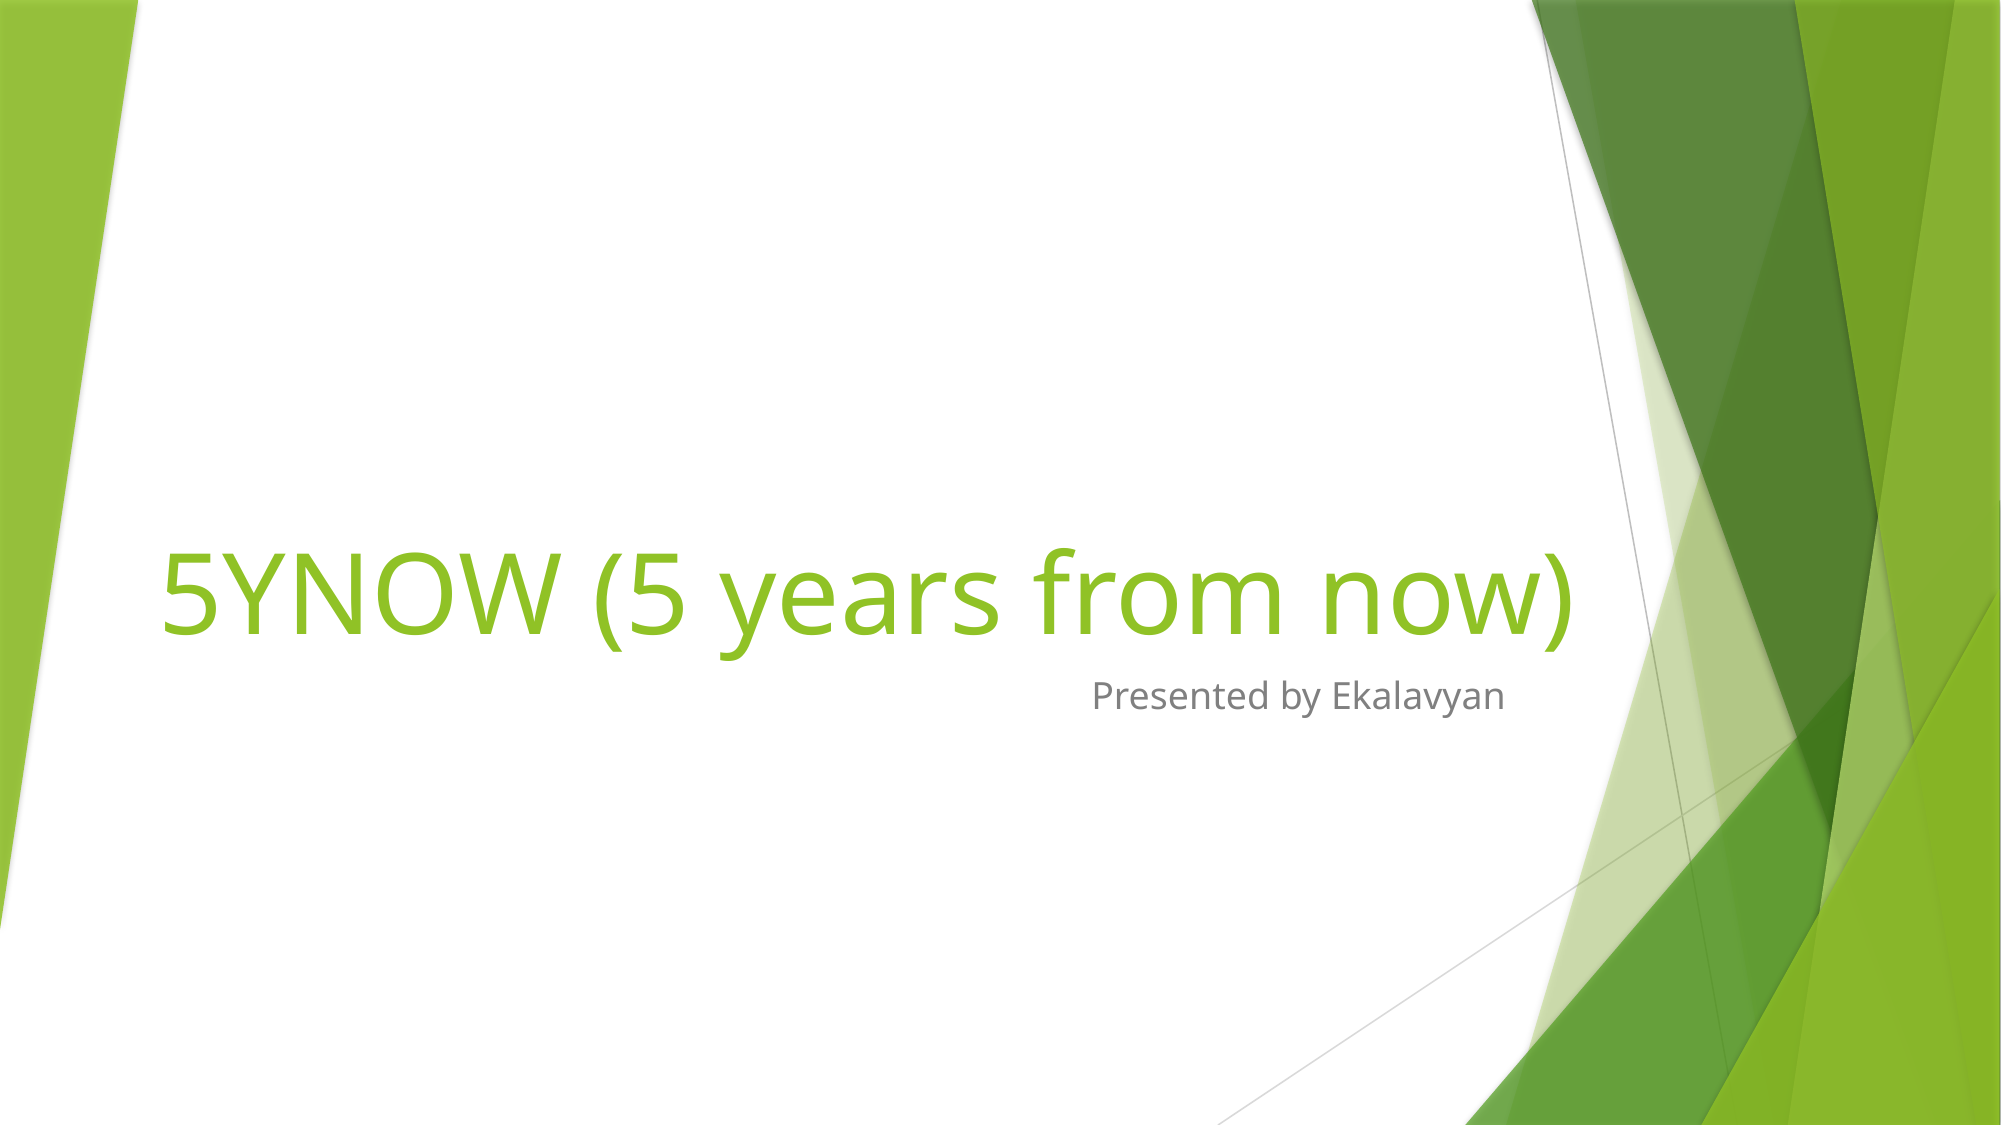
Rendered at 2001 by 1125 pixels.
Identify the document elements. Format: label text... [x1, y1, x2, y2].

subtitle Presented by Ekalavyan [247, 664, 1522, 845]
title 5YNOW (5 years from now) [129, 394, 1592, 665]
